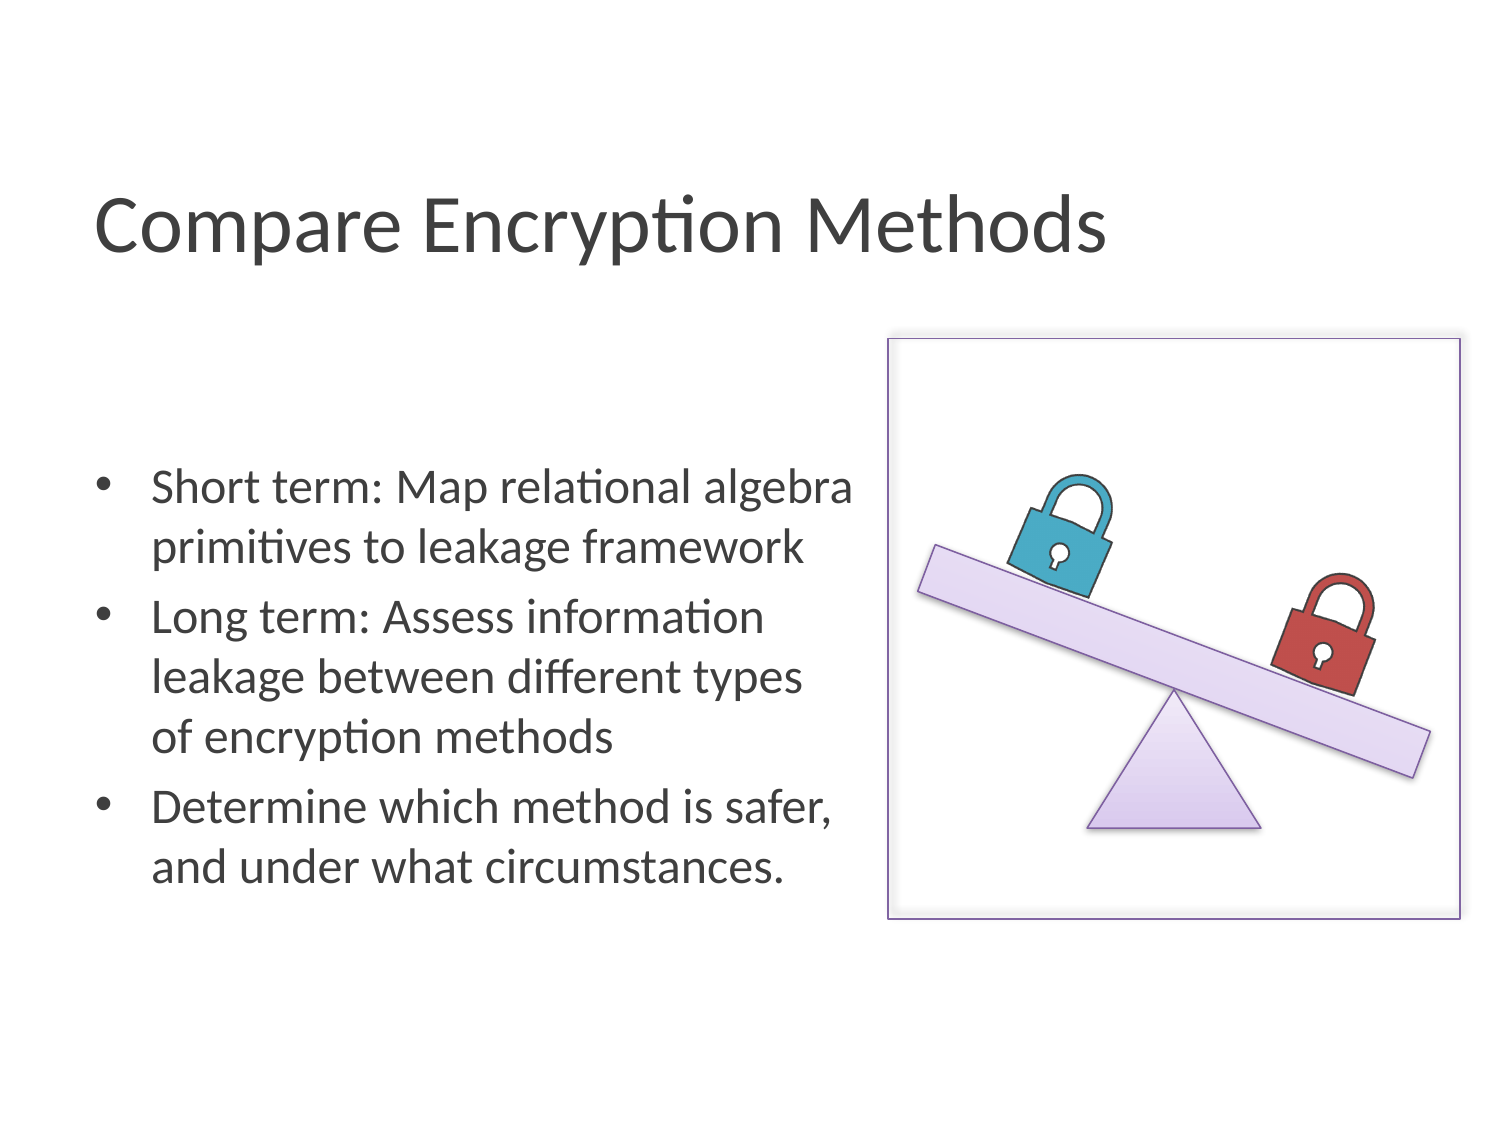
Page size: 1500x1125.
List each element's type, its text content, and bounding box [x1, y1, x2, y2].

text_box [888, 338, 1460, 920]
list Short term: Map relational algebra primitives to leakage framework Long term: Assess information leakage between different types of encryption methods Determine which method is safer, and under what circumstances. [79, 446, 871, 907]
text_box Compare Encryption Methods [79, 161, 1150, 277]
picture [993, 455, 1145, 606]
picture [1256, 553, 1407, 705]
